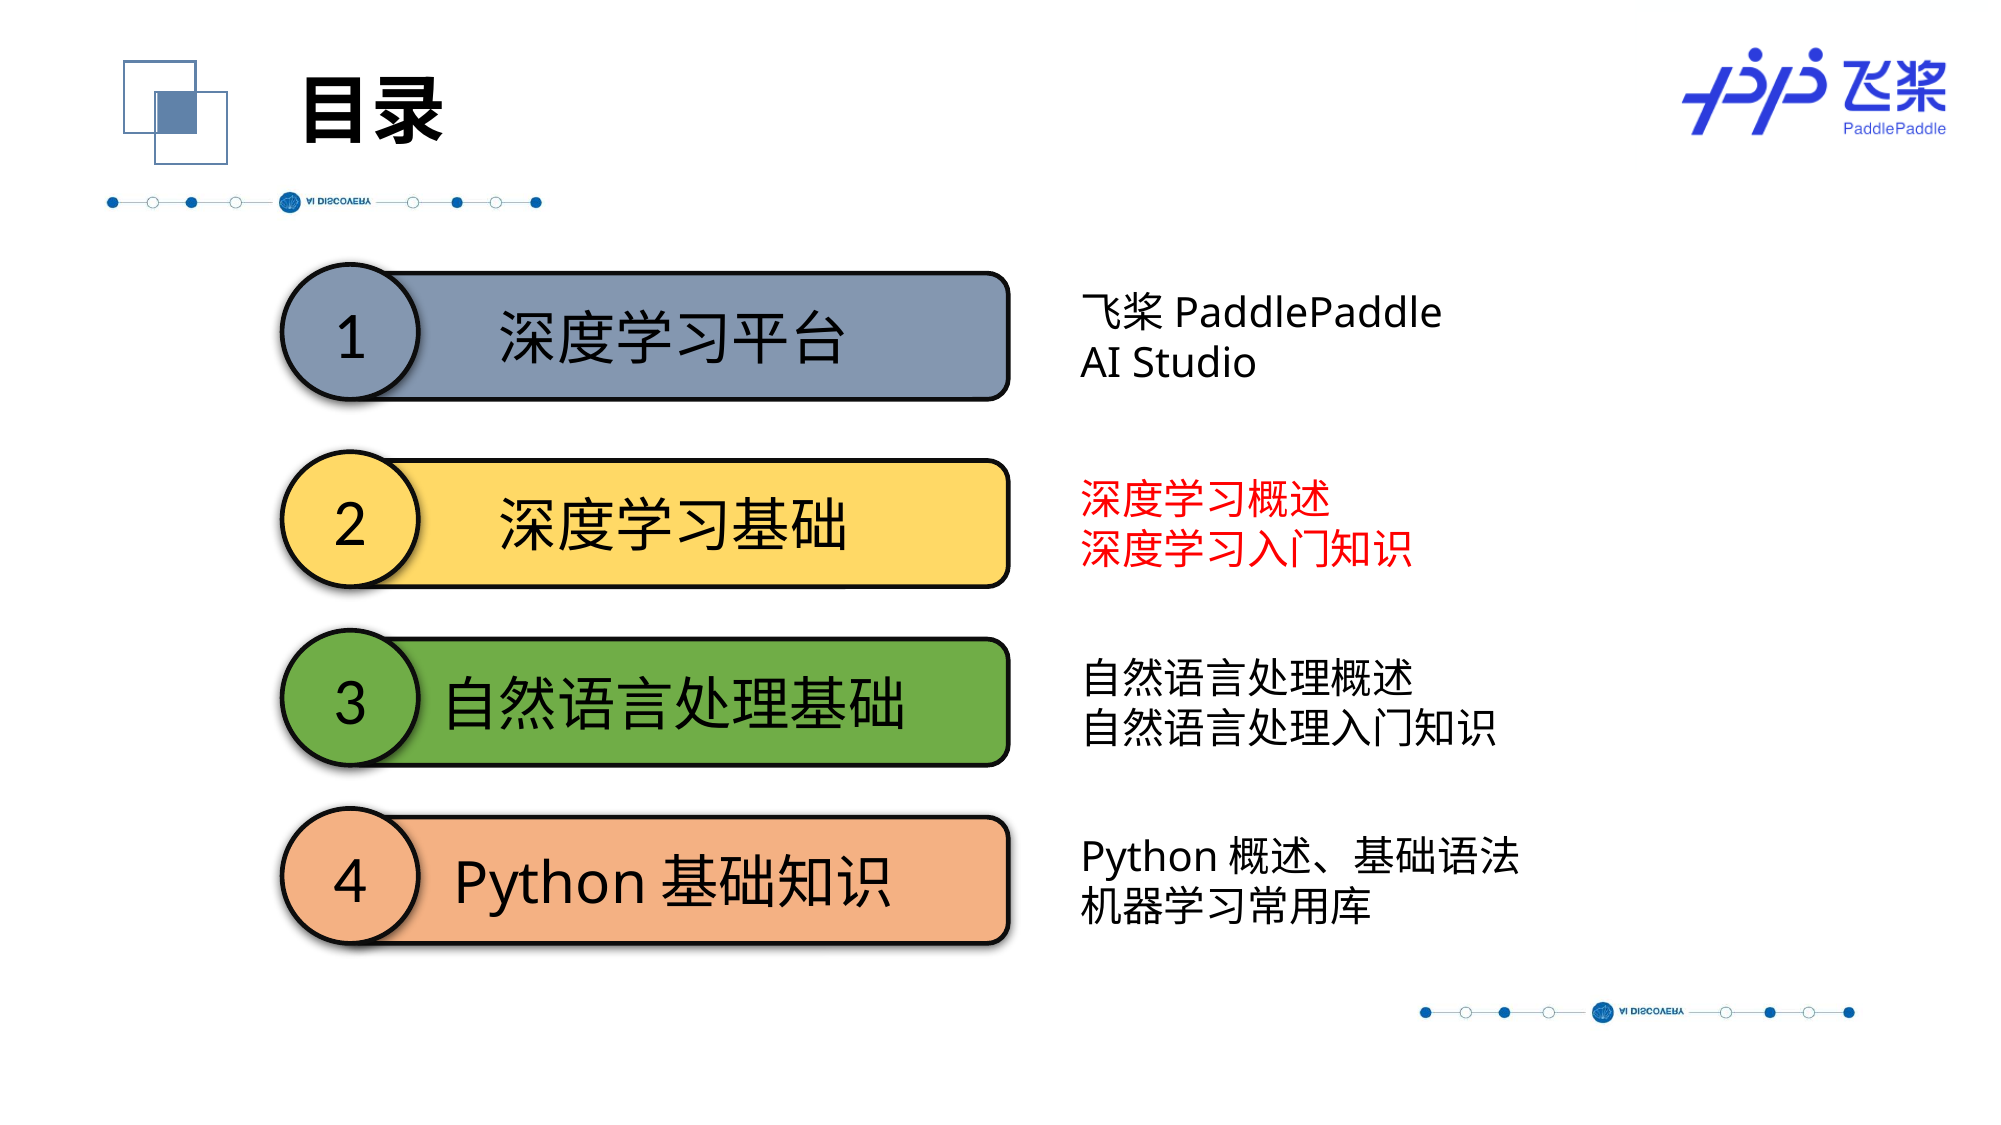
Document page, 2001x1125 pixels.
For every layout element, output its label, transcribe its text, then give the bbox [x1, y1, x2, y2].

text_box 深度学习平台 [386, 272, 1010, 401]
text_box 自然语言处理基础 [384, 638, 1010, 767]
picture [1408, 990, 1863, 1039]
text_box 3 [282, 630, 419, 766]
text_box Python概述、基础语法 机器学习常用库 [1065, 822, 1714, 937]
text_box Python基础知识 [387, 817, 1009, 944]
text_box 4 [282, 808, 419, 944]
text_box 深度学习概述 深度学习入门知识 [1065, 465, 1714, 581]
text_box 自然语言处理概述 自然语言处理入门知识 [1065, 644, 1714, 759]
text_box 1 [282, 264, 419, 400]
text_box 2 [282, 451, 419, 587]
text_box 目录 [281, 55, 473, 160]
picture [95, 180, 550, 229]
picture [1635, 0, 1988, 173]
text_box 深度学习基础 [386, 459, 1010, 588]
text_box 飞桨PaddlePaddle AI Studio [1065, 278, 1913, 393]
